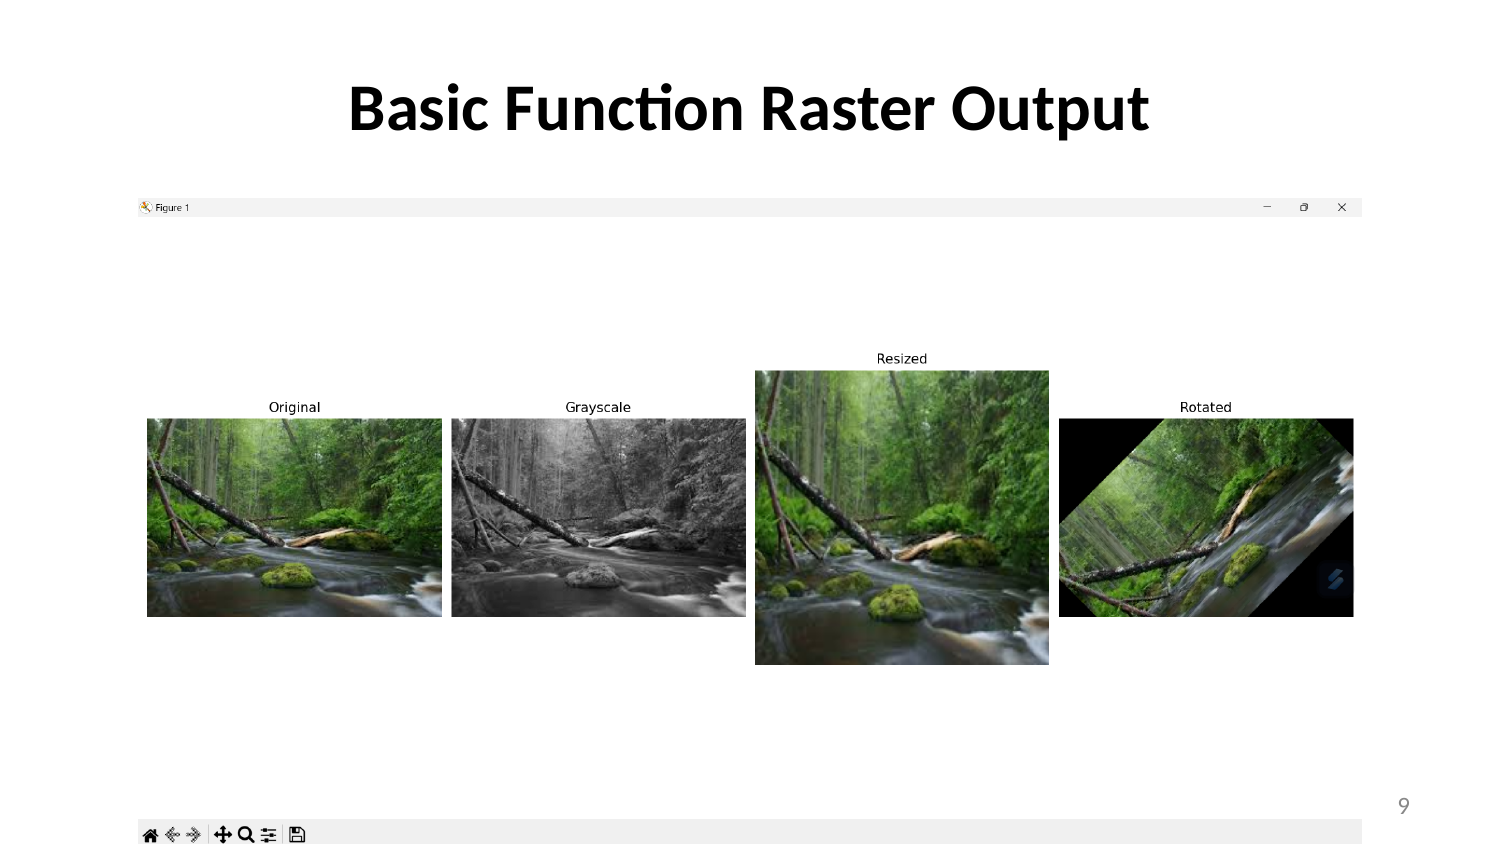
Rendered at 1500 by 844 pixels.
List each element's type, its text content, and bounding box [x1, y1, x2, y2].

title Basic Function Raster Output [75, 33, 1425, 175]
picture [138, 198, 1362, 844]
slide_number 9 [1366, 782, 1425, 827]
